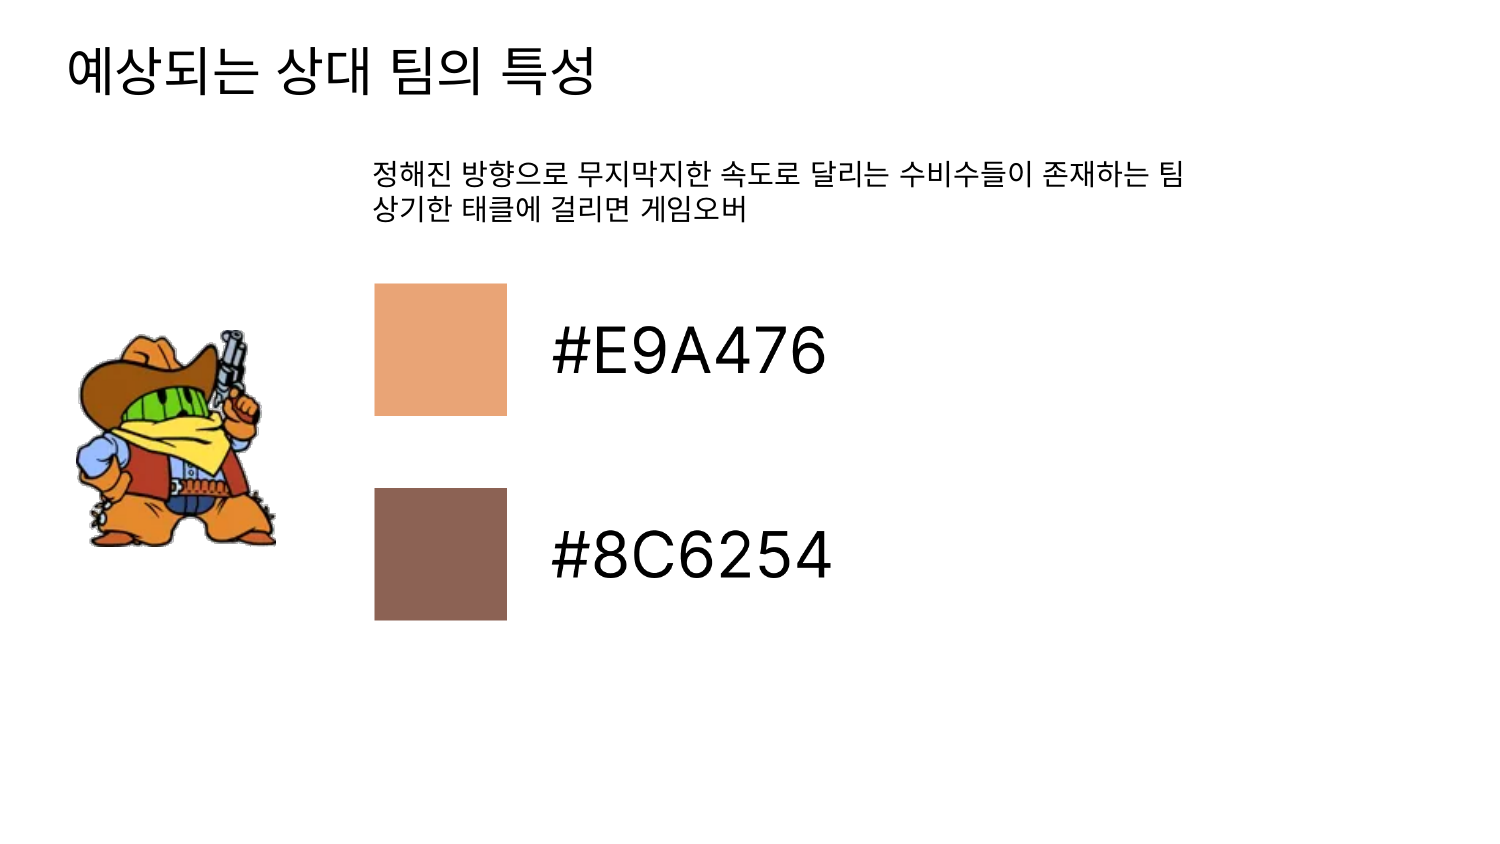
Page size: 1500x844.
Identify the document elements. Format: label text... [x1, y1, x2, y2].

picture [76, 330, 276, 547]
picture [357, 242, 856, 656]
text_box 정해진 방향으로 무지막지한 속도로 달리는 수비수들이 존재하는 팀 상기한 태클에 걸리면 게임오버 [357, 141, 1422, 808]
title 예상되는 상대 팀의 특성 [51, 23, 1449, 117]
